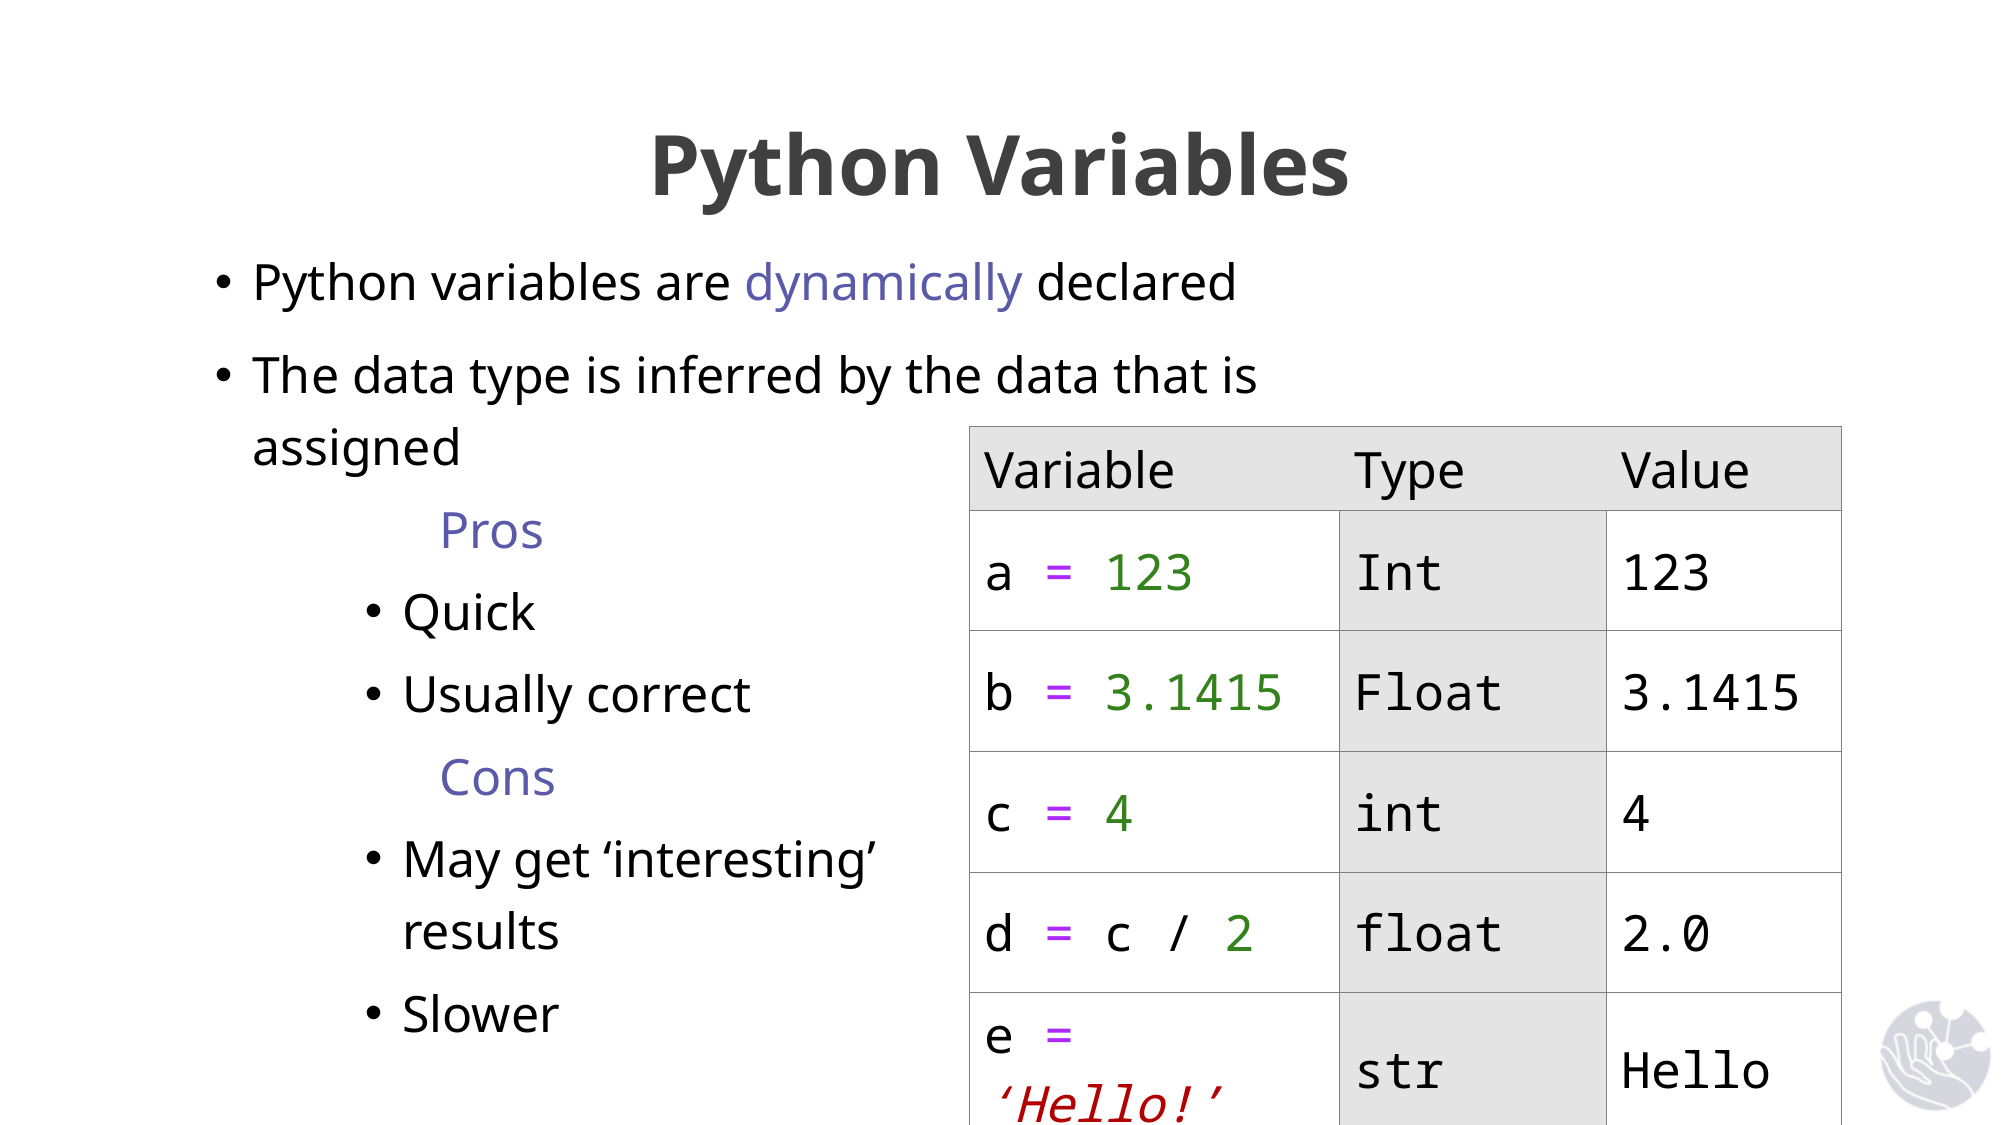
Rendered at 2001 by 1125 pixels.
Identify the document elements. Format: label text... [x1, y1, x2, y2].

title Python Variables [137, 59, 1863, 278]
table_cell Int [1340, 511, 1606, 630]
table_cell 2.0 [1607, 873, 1841, 992]
table_header Type [1340, 427, 1606, 510]
table_header Variable [970, 427, 1340, 510]
table_cell Hello [1607, 993, 1841, 1125]
table_cell e = ‘Hello!’ [970, 993, 1339, 1125]
table_cell 3.1415 [1607, 631, 1841, 751]
list Python variables are dynamically declared The data type is inferred by the data that is assigned Pros Quick Usually correct Cons May get ‘interesting’ results Slower [199, 231, 1383, 1066]
table_cell b = 3.1415 [970, 631, 1339, 751]
table_cell c = 4 [970, 752, 1339, 872]
table_cell 4 [1607, 752, 1841, 872]
table_cell int [1340, 752, 1606, 872]
table_cell a = 123 [970, 511, 1339, 630]
table_cell 123 [1607, 511, 1841, 630]
picture [1866, 989, 1998, 1123]
table_header Value [1606, 427, 1841, 510]
table_cell float [1340, 873, 1606, 992]
table_cell str [1340, 993, 1606, 1125]
table_cell d = c / 2 [970, 873, 1339, 992]
table_cell Float [1340, 631, 1606, 751]
